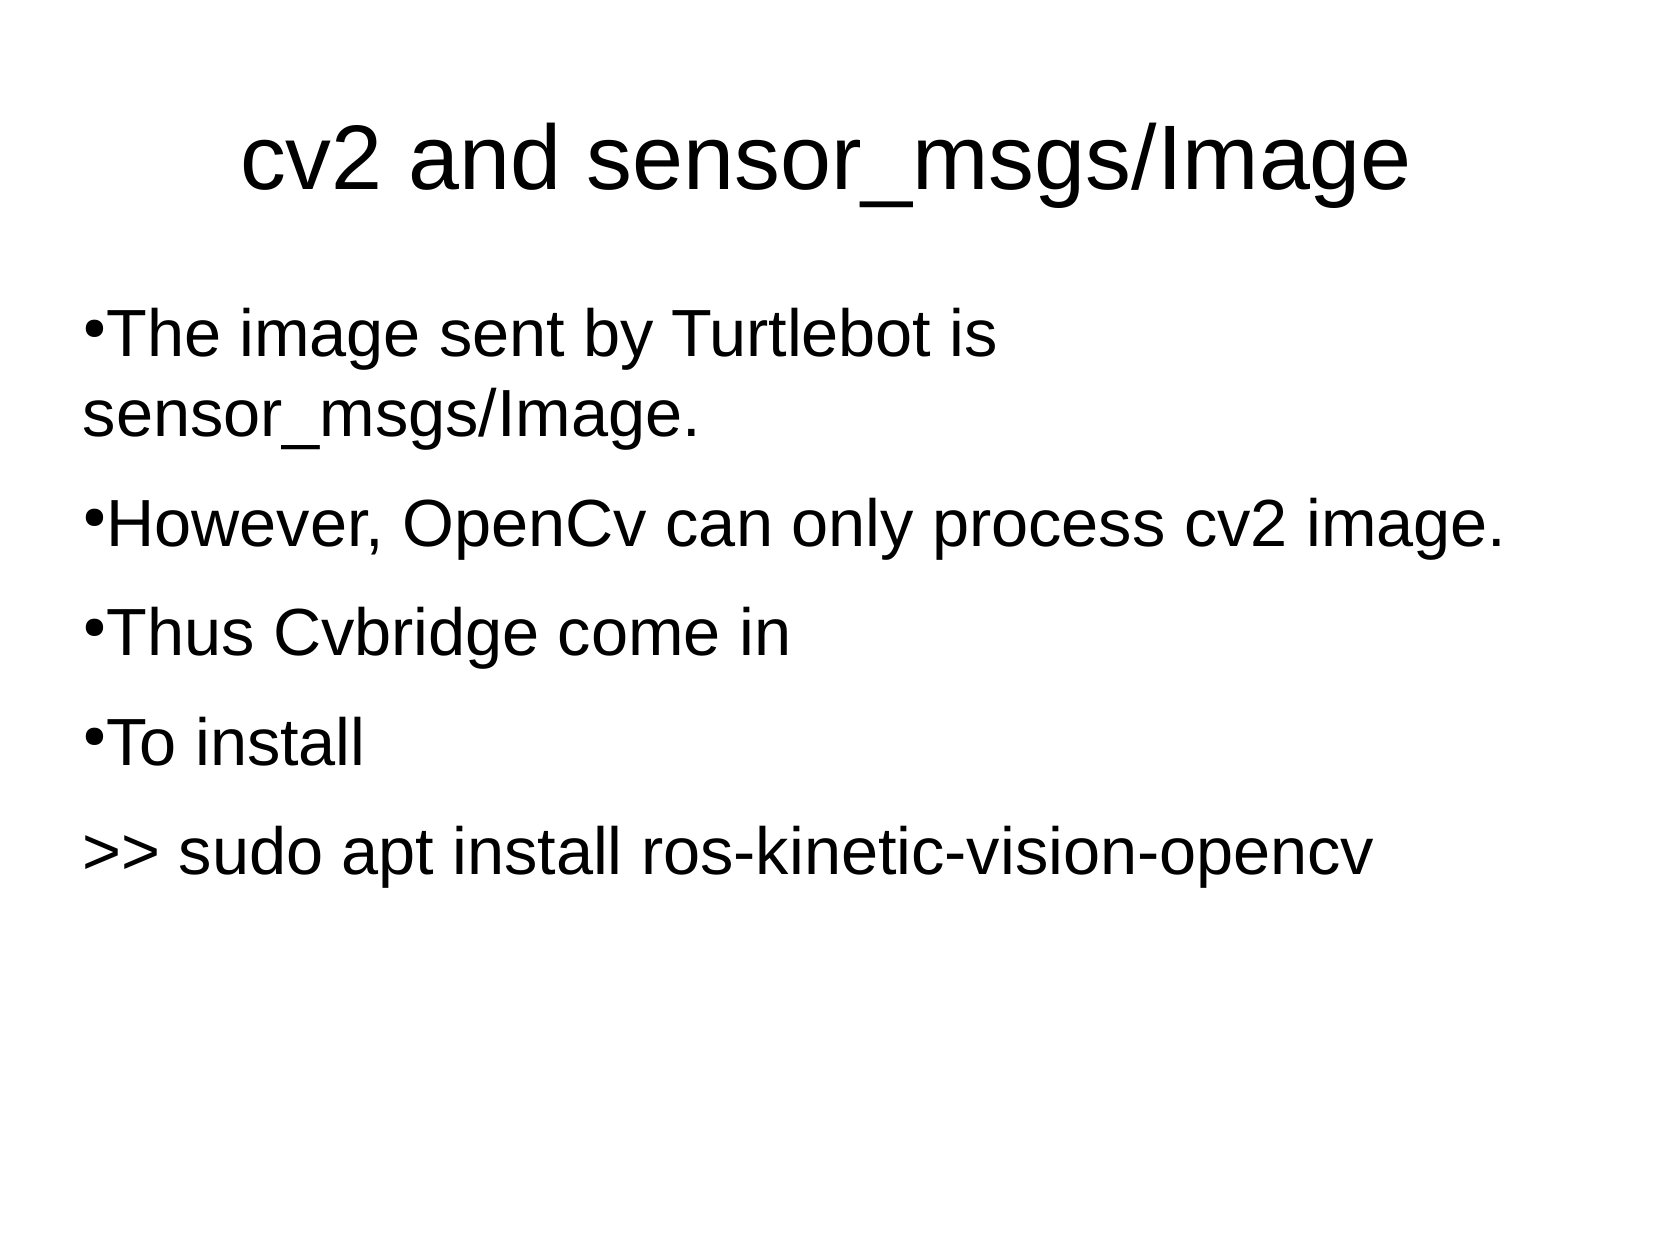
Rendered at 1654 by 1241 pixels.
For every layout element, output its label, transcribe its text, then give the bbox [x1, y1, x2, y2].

title cv2 and sensor_msgs/Image [82, 49, 1571, 257]
list The image sent by Turtlebot is sensor_msgs/Image. However, OpenCv can only process cv2 image. Thus Cvbridge come in To install >> sudo apt install ros-kinetic-vision-opencv [82, 290, 1571, 1010]
